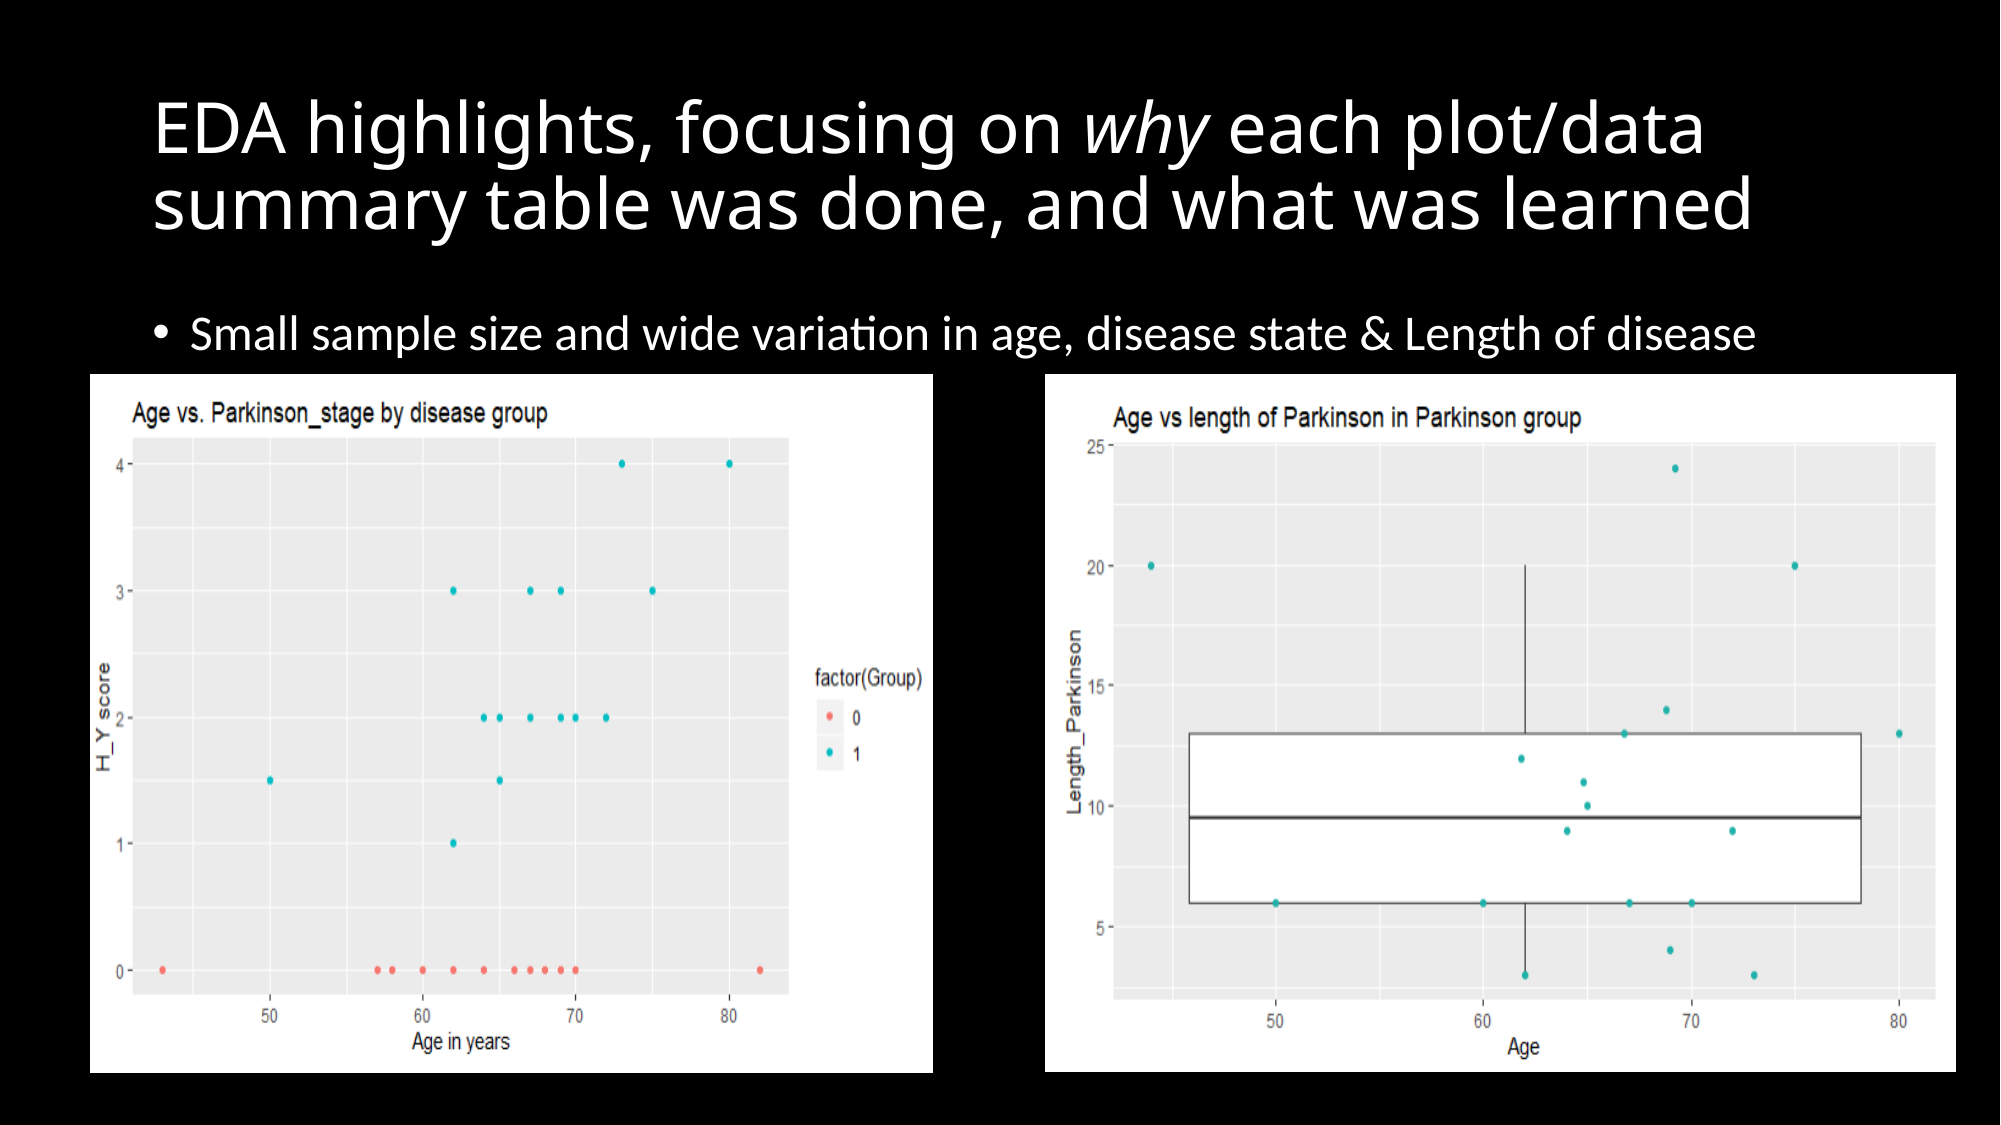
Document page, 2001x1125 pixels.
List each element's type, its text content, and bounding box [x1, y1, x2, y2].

title EDA highlights, focusing on why each plot/data summary table was done, and what was learned [137, 59, 1863, 278]
list Small sample size and wide variation in age, disease state & Length of disease [137, 299, 1863, 1014]
picture [90, 374, 933, 1073]
picture [1045, 374, 1956, 1072]
